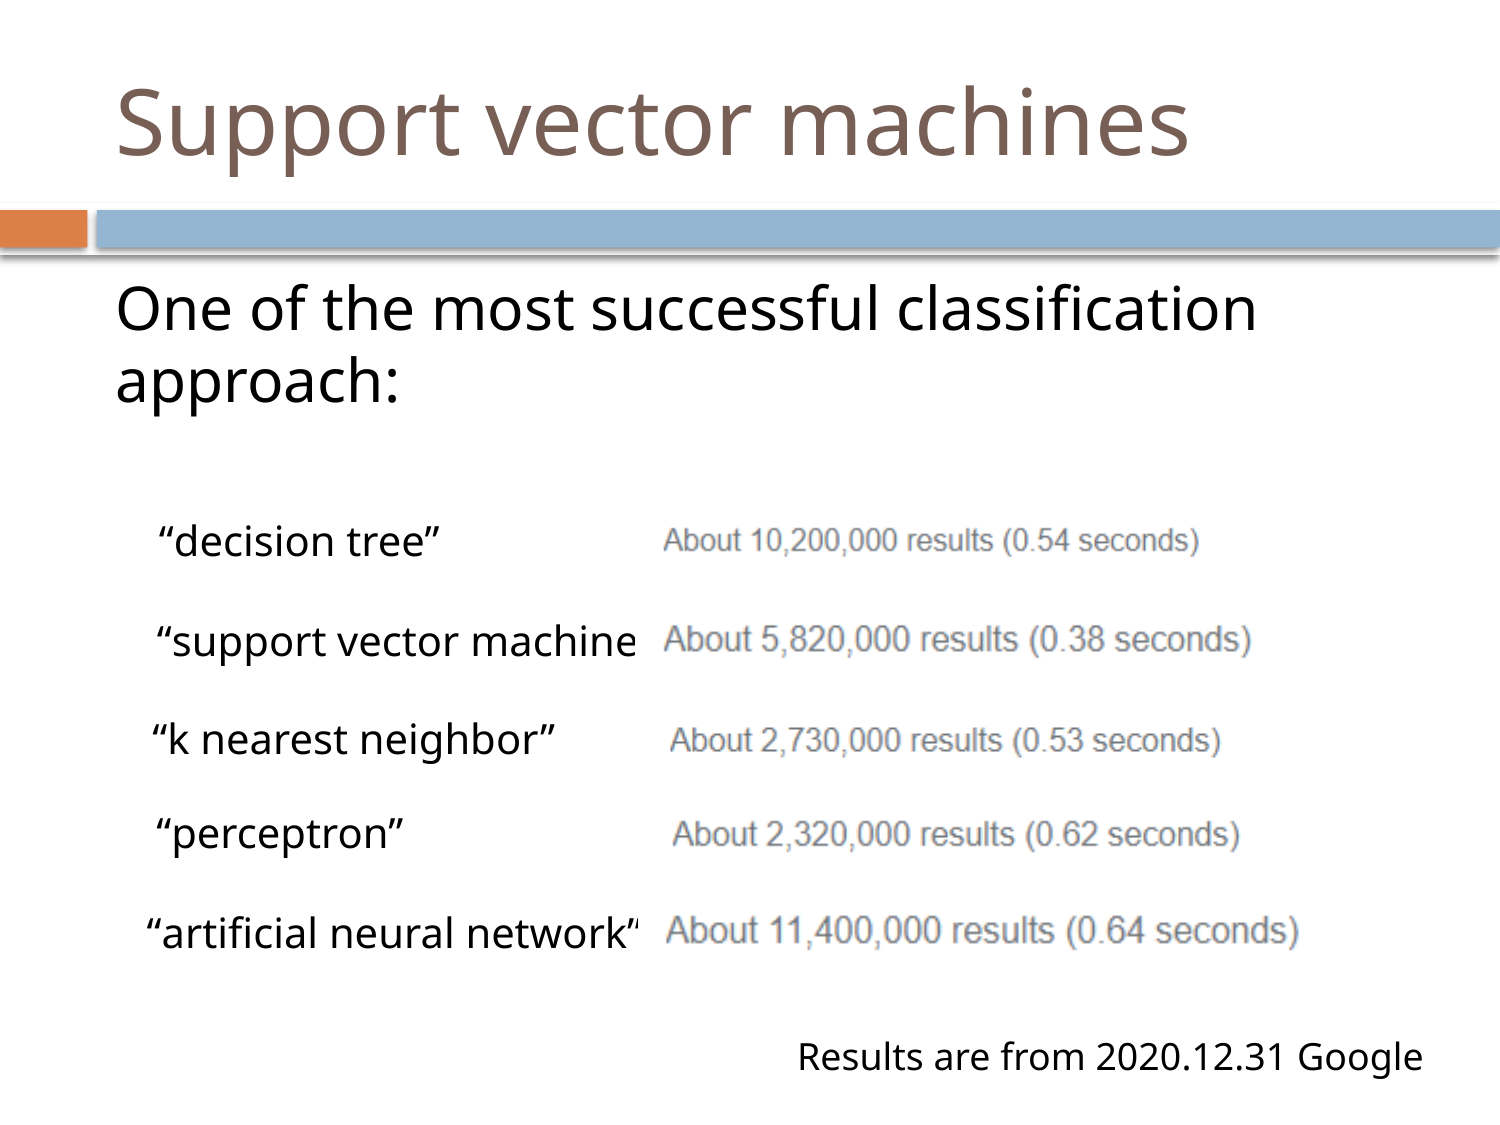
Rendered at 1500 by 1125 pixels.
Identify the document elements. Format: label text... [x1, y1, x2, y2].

list One of the most successful classification approach: [100, 262, 1438, 440]
picture [638, 886, 1327, 971]
picture [652, 804, 1274, 866]
picture [653, 707, 1274, 769]
text_box “support vector machine” [142, 606, 629, 672]
text_box “decision tree” [144, 507, 455, 572]
text_box “perceptron” [141, 799, 419, 865]
text_box Results are from 2020.12.31 Google [782, 1025, 1465, 1086]
picture [638, 501, 1246, 578]
text_box “artificial neural network” [131, 899, 632, 965]
picture [635, 597, 1291, 682]
text_box “k nearest neighbor” [137, 705, 571, 771]
title Support vector machines [100, 37, 1438, 200]
